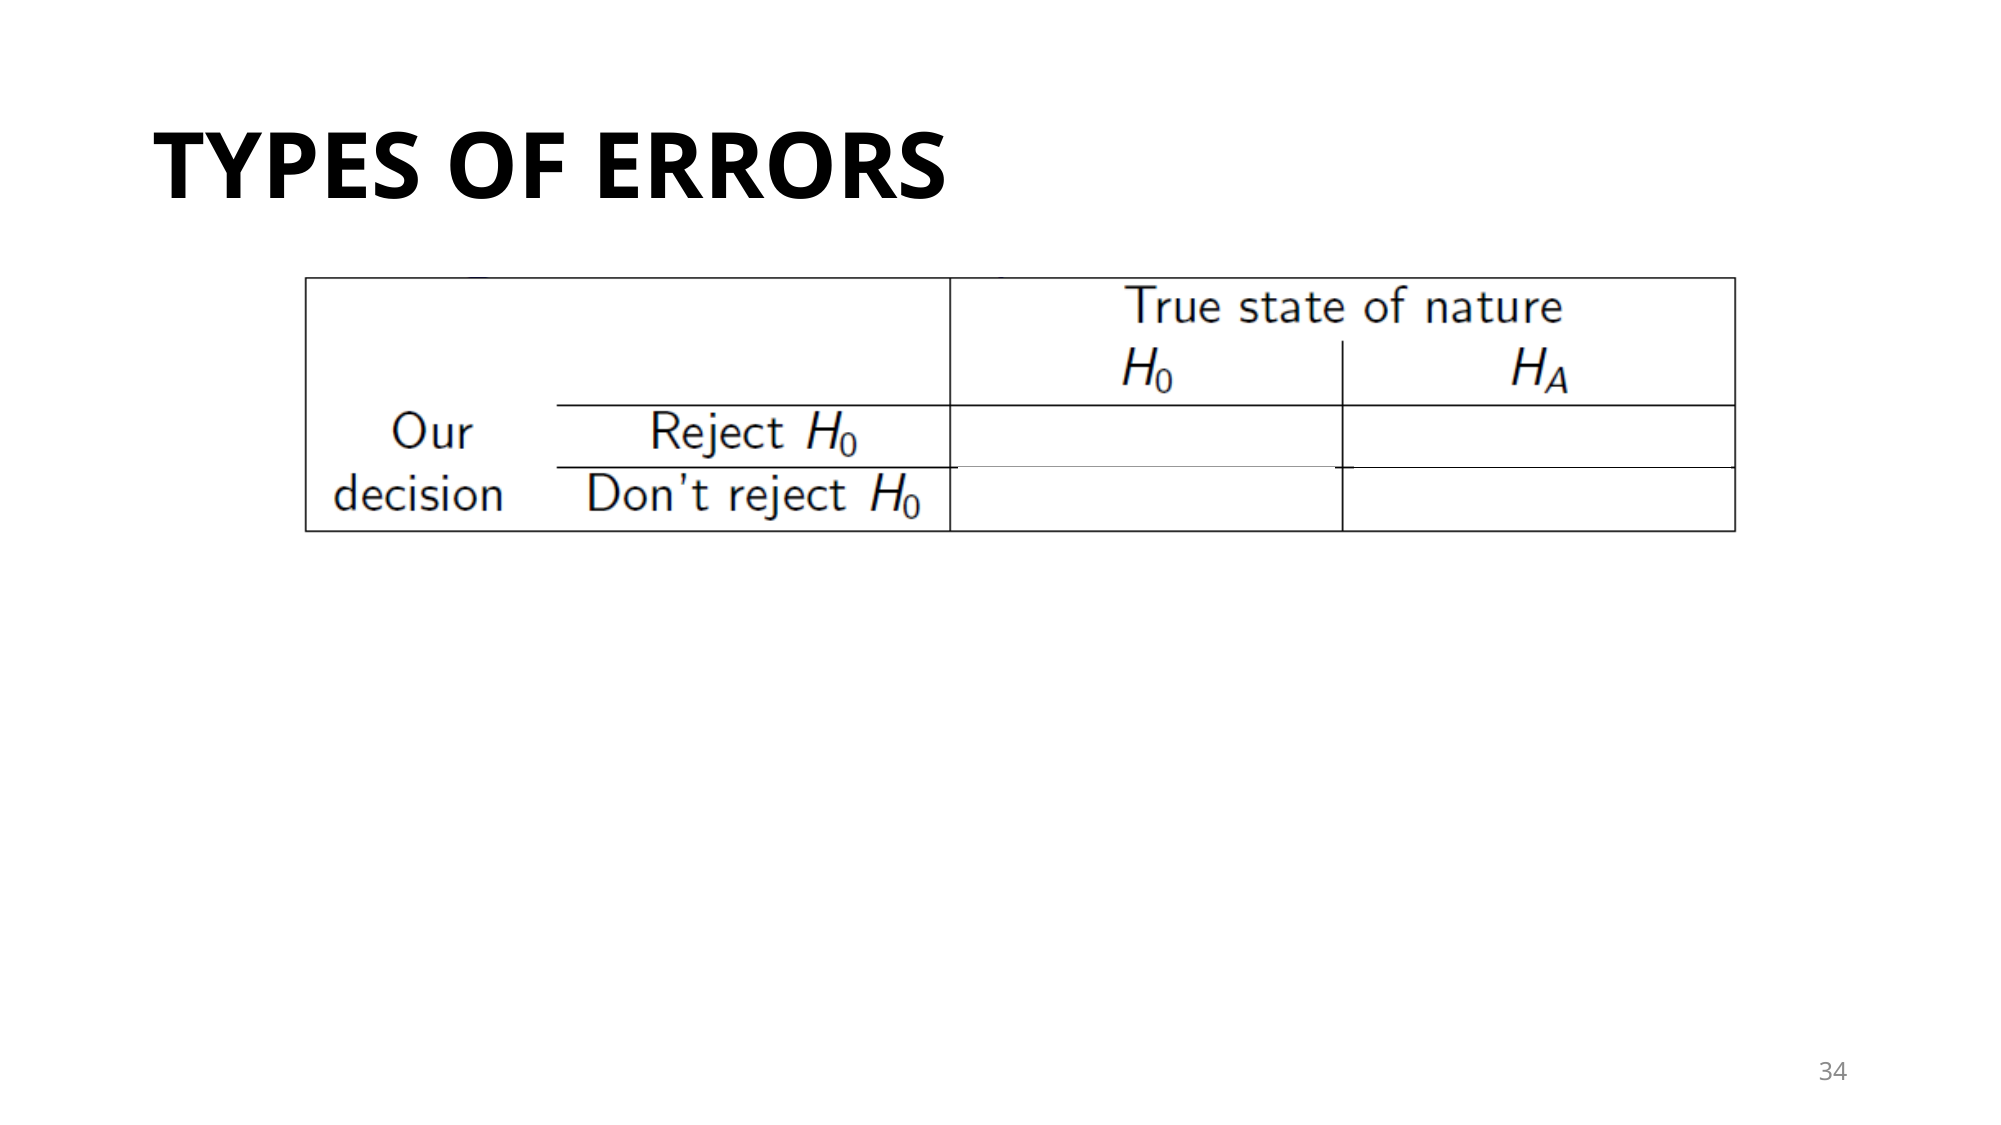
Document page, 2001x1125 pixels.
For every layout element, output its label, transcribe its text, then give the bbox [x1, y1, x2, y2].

title TYPES OF ERRORS [137, 59, 1863, 278]
picture [293, 277, 1751, 540]
slide_number 34 [1412, 1042, 1863, 1103]
